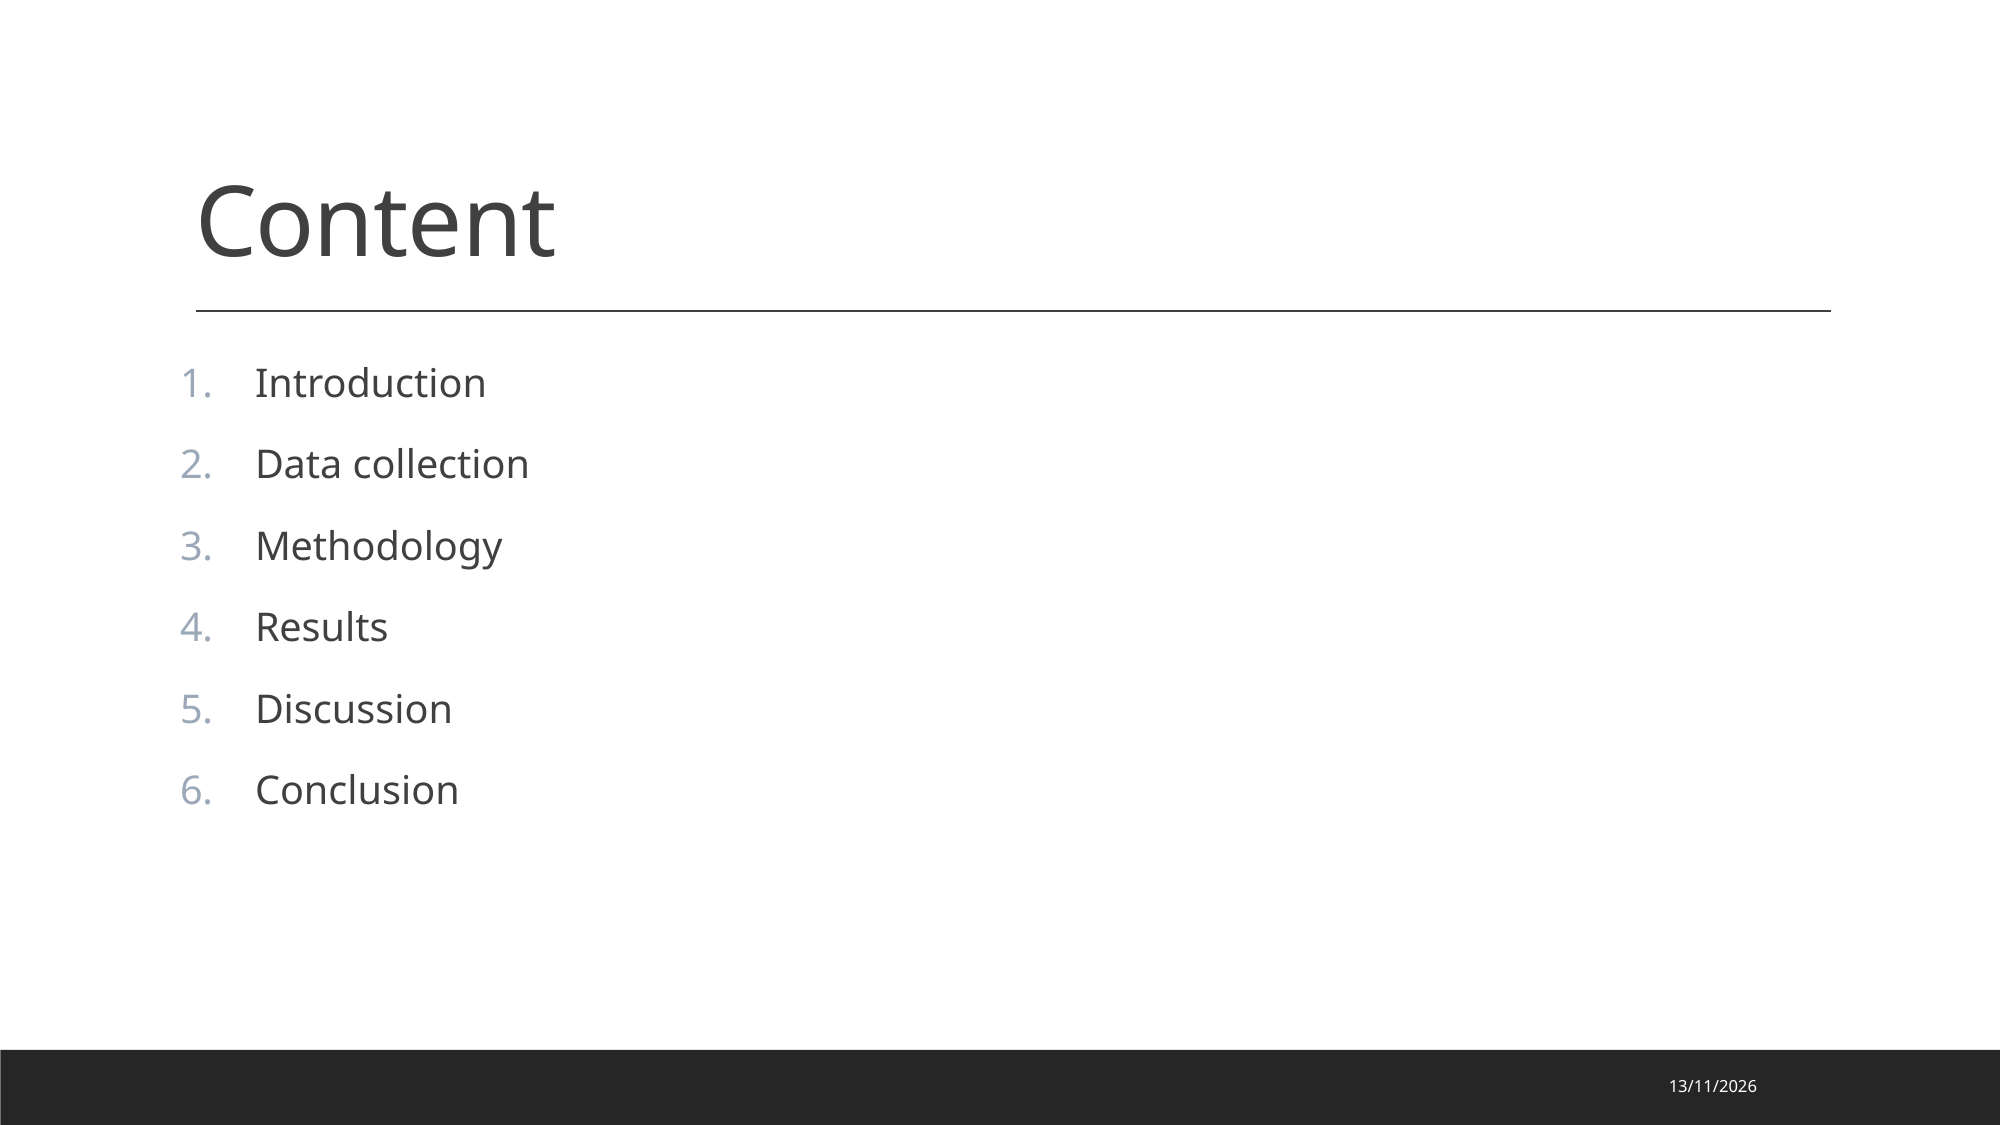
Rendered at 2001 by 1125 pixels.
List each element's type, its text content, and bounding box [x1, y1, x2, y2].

title Content [180, 47, 1830, 285]
list Introduction Data collection Methodology Results Discussion Conclusion [180, 345, 1830, 963]
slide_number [1348, 1057, 1773, 1118]
